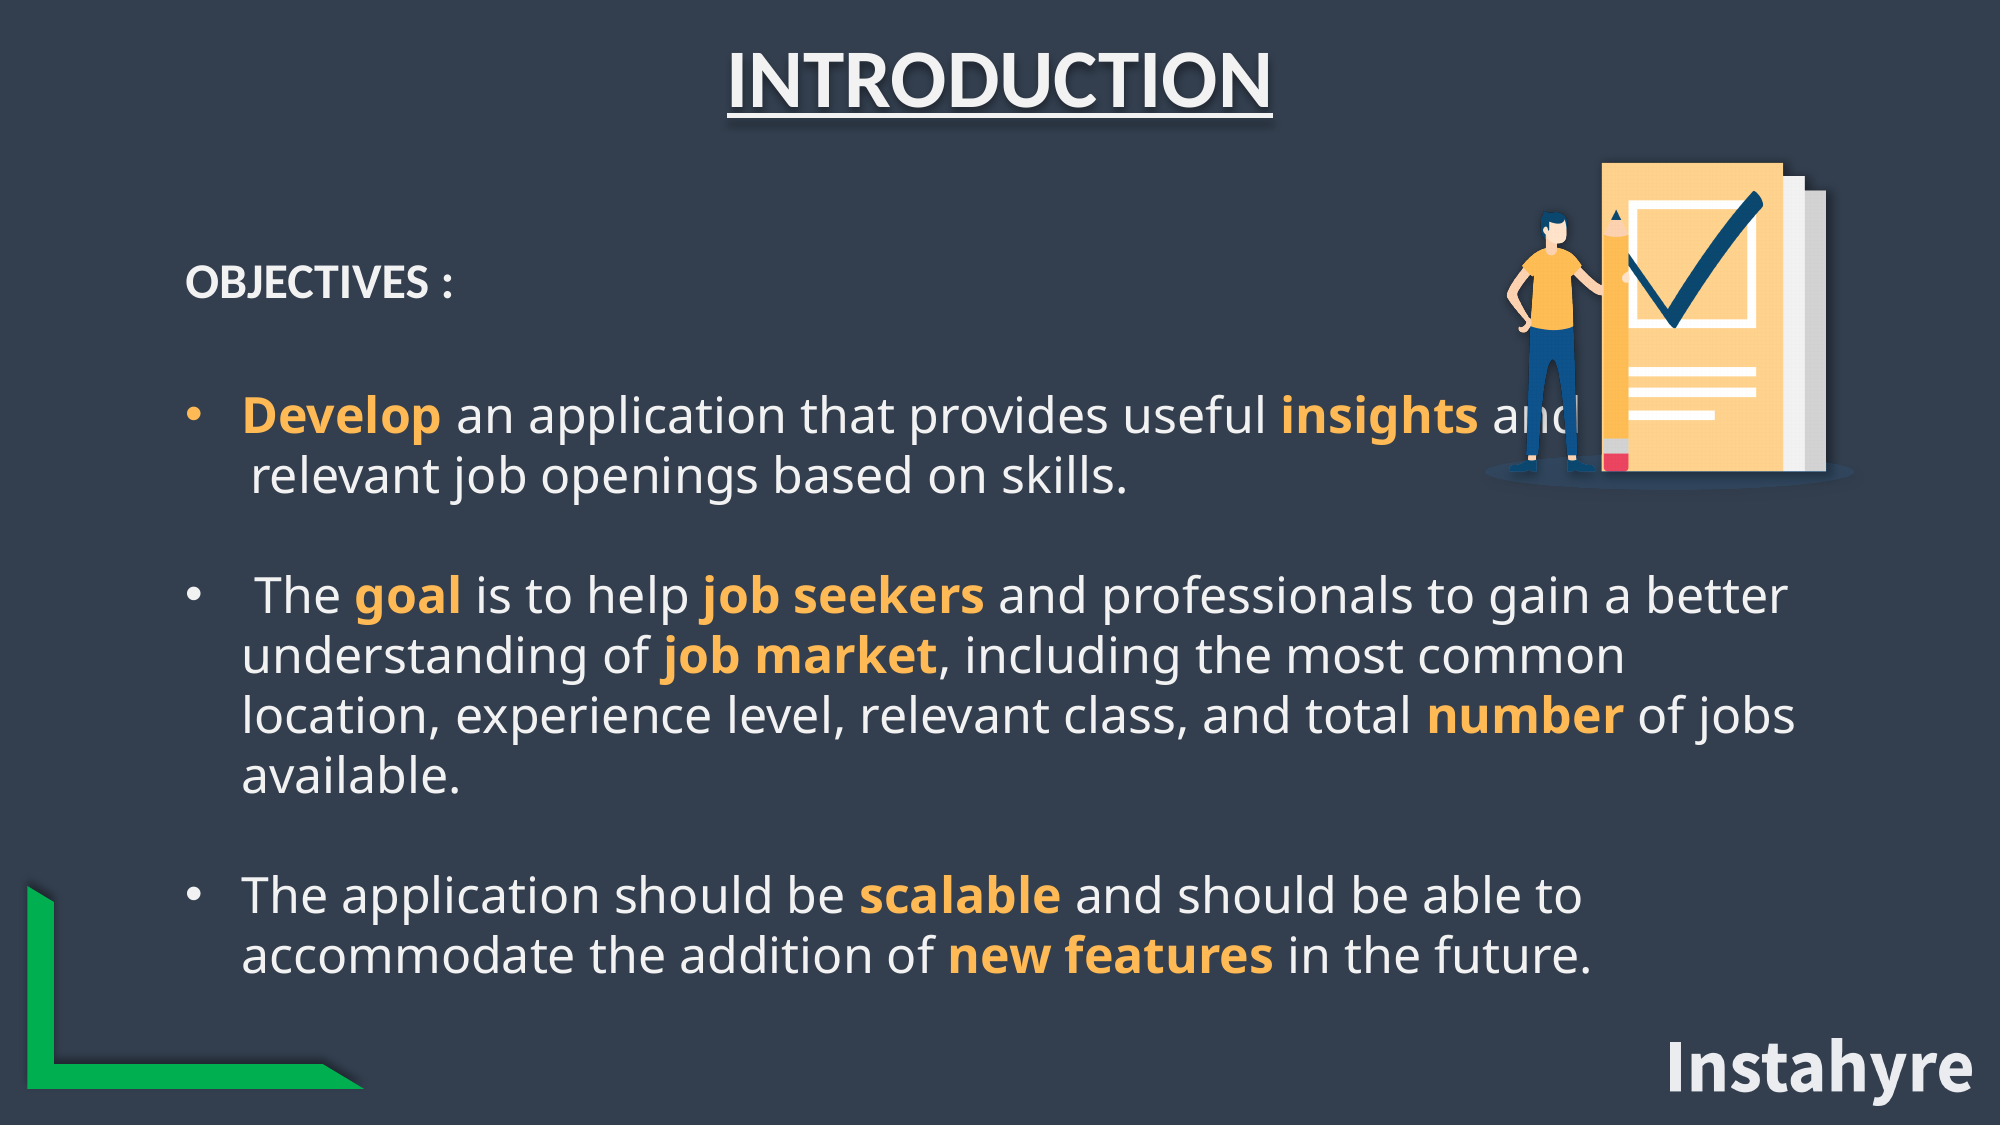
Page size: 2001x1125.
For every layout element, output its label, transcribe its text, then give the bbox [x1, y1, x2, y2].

picture [1670, 1038, 1972, 1106]
text_box Develop an application that provides useful insights and relevant job openings based on skills. The goal is to help job seekers and professionals to gain a better understanding of job market, including the most common location, experience level, relevant class, and total number of jobs available. The application should be scalable and should be able to accommodate the addition of new features in the future. [170, 376, 1830, 991]
text_box OBJECTIVES : [170, 241, 694, 317]
title INTRODUCTION [582, 0, 1418, 161]
text_box [27, 886, 365, 1089]
picture [1478, 160, 1863, 490]
